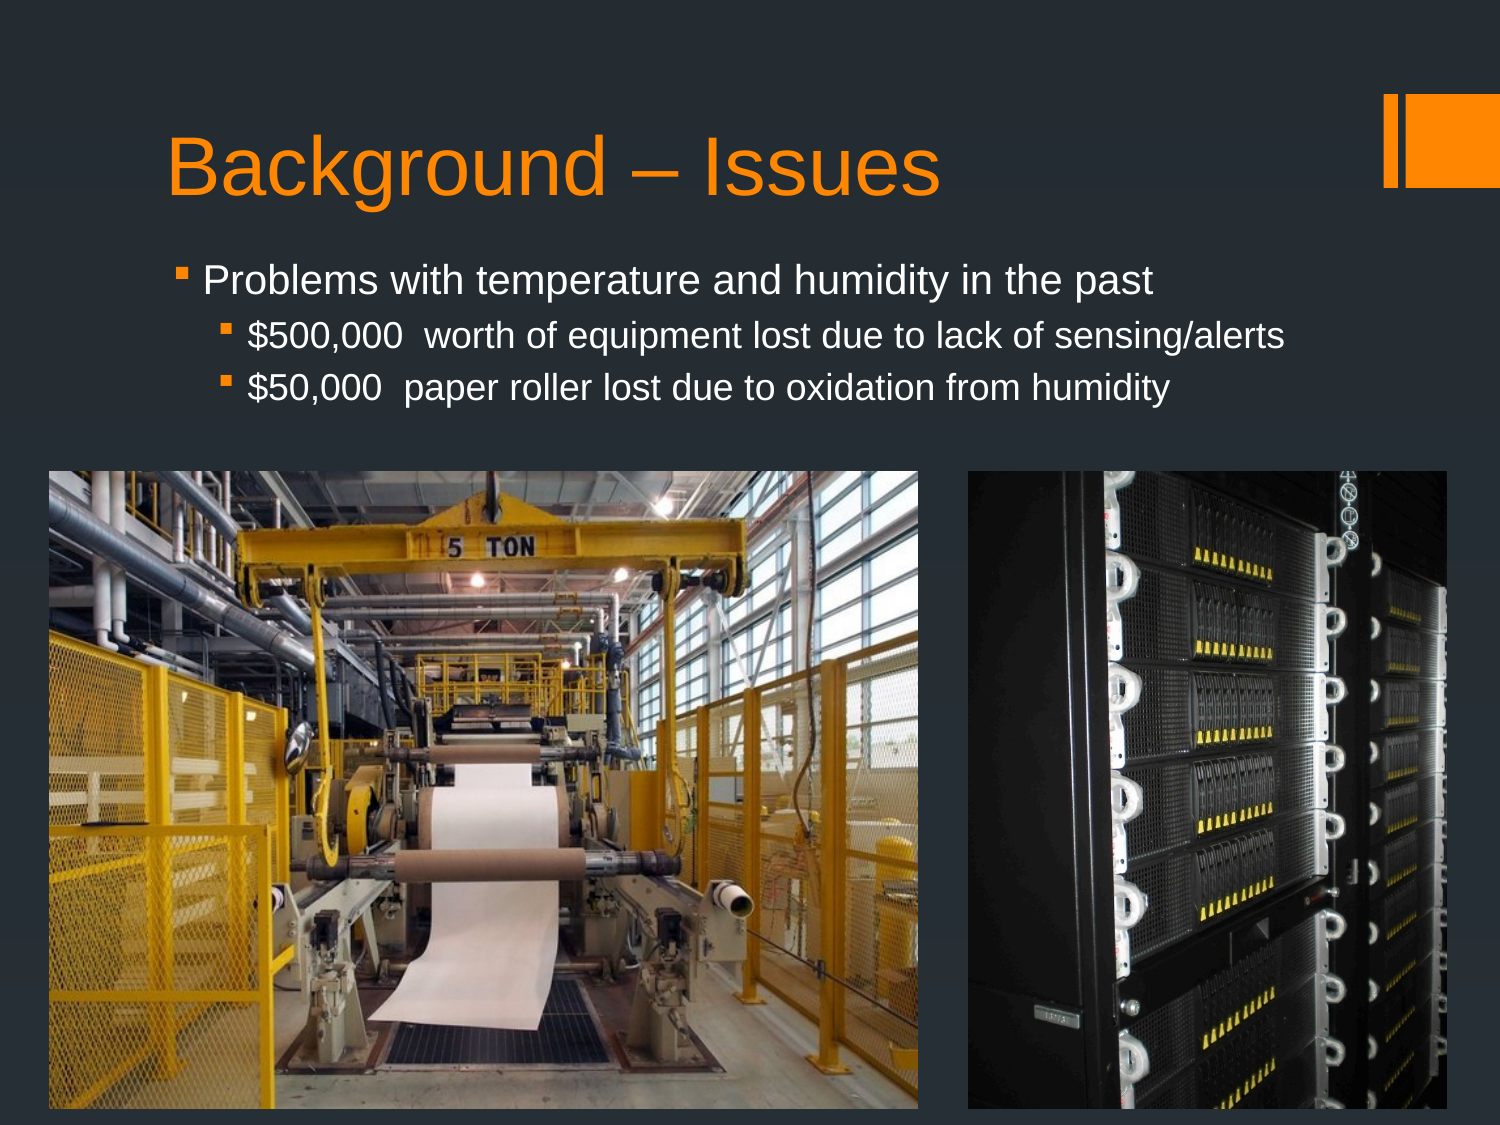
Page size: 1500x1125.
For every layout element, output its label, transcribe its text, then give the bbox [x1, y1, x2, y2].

list Problems with temperature and humidity in the past $500,000 worth of equipment lost due to lack of sensing/alerts $50,000 paper roller lost due to oxidation from humidity [150, 192, 1350, 472]
picture [968, 471, 1448, 1110]
picture [49, 471, 919, 1110]
title Background – Issues [150, 30, 1350, 192]
